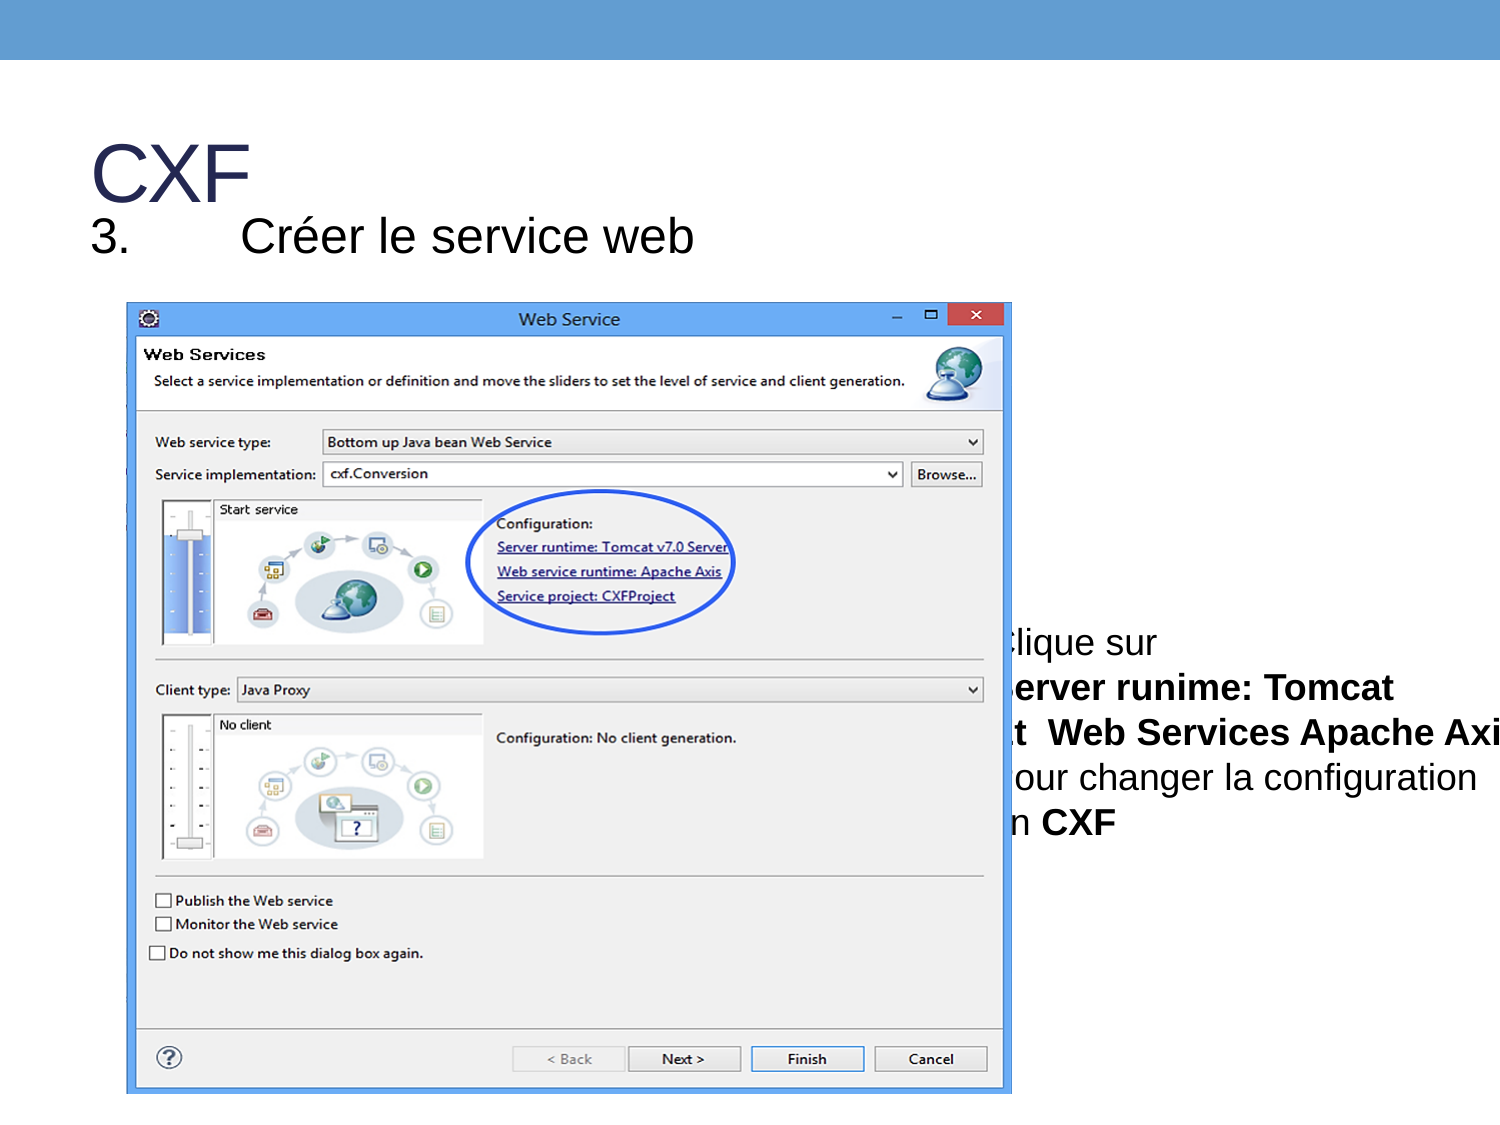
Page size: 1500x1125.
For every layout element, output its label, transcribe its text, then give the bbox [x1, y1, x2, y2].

text_box Clique sur Server runime: Tomcat Et Web Services Apache Axis Pour changer la configuration en CXF [1019, 610, 1500, 851]
list 3. Créer le service web [75, 196, 1425, 1005]
title CXF [75, 87, 1425, 196]
picture [125, 302, 1012, 1095]
